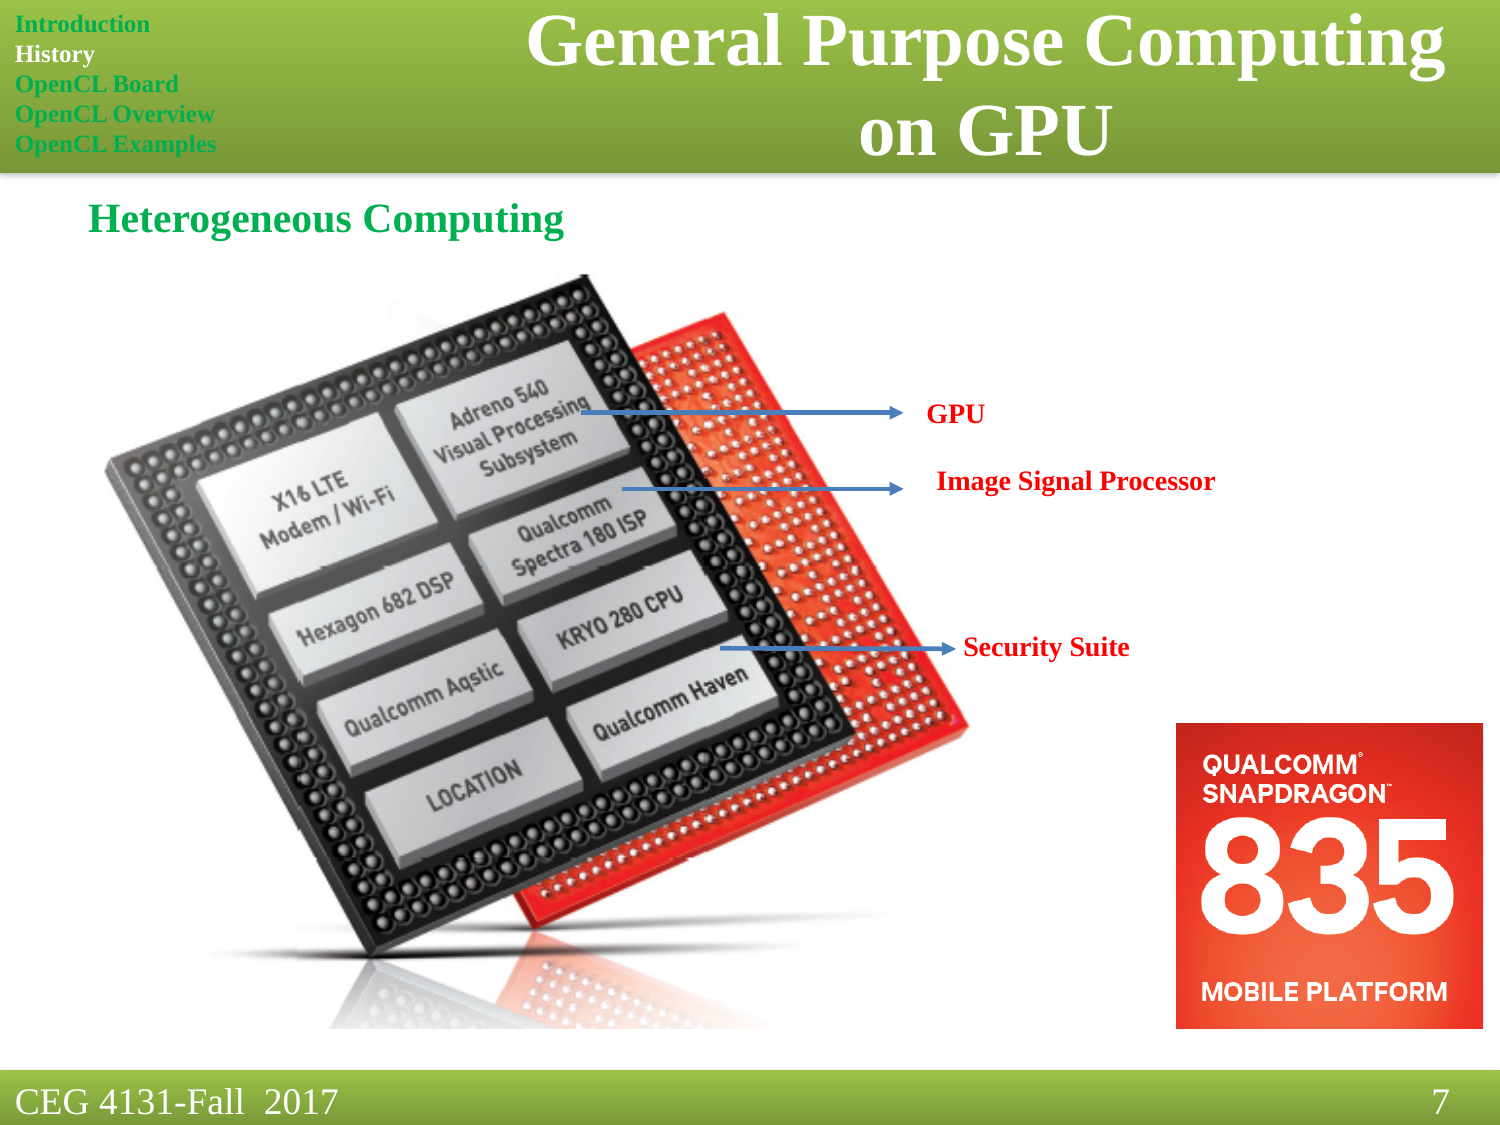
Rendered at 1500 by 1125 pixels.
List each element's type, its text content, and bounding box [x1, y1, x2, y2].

picture [70, 269, 975, 1029]
text_box GPU [979, 388, 1001, 437]
picture [1174, 721, 1484, 1029]
text_box Heterogeneous Computing [73, 183, 580, 249]
text_box Security Suite [979, 620, 1146, 670]
text_box Introduction History OpenCL Board OpenCL Overview OpenCL Examples [0, 0, 455, 165]
text_box Image Signal Processor [979, 455, 1232, 504]
